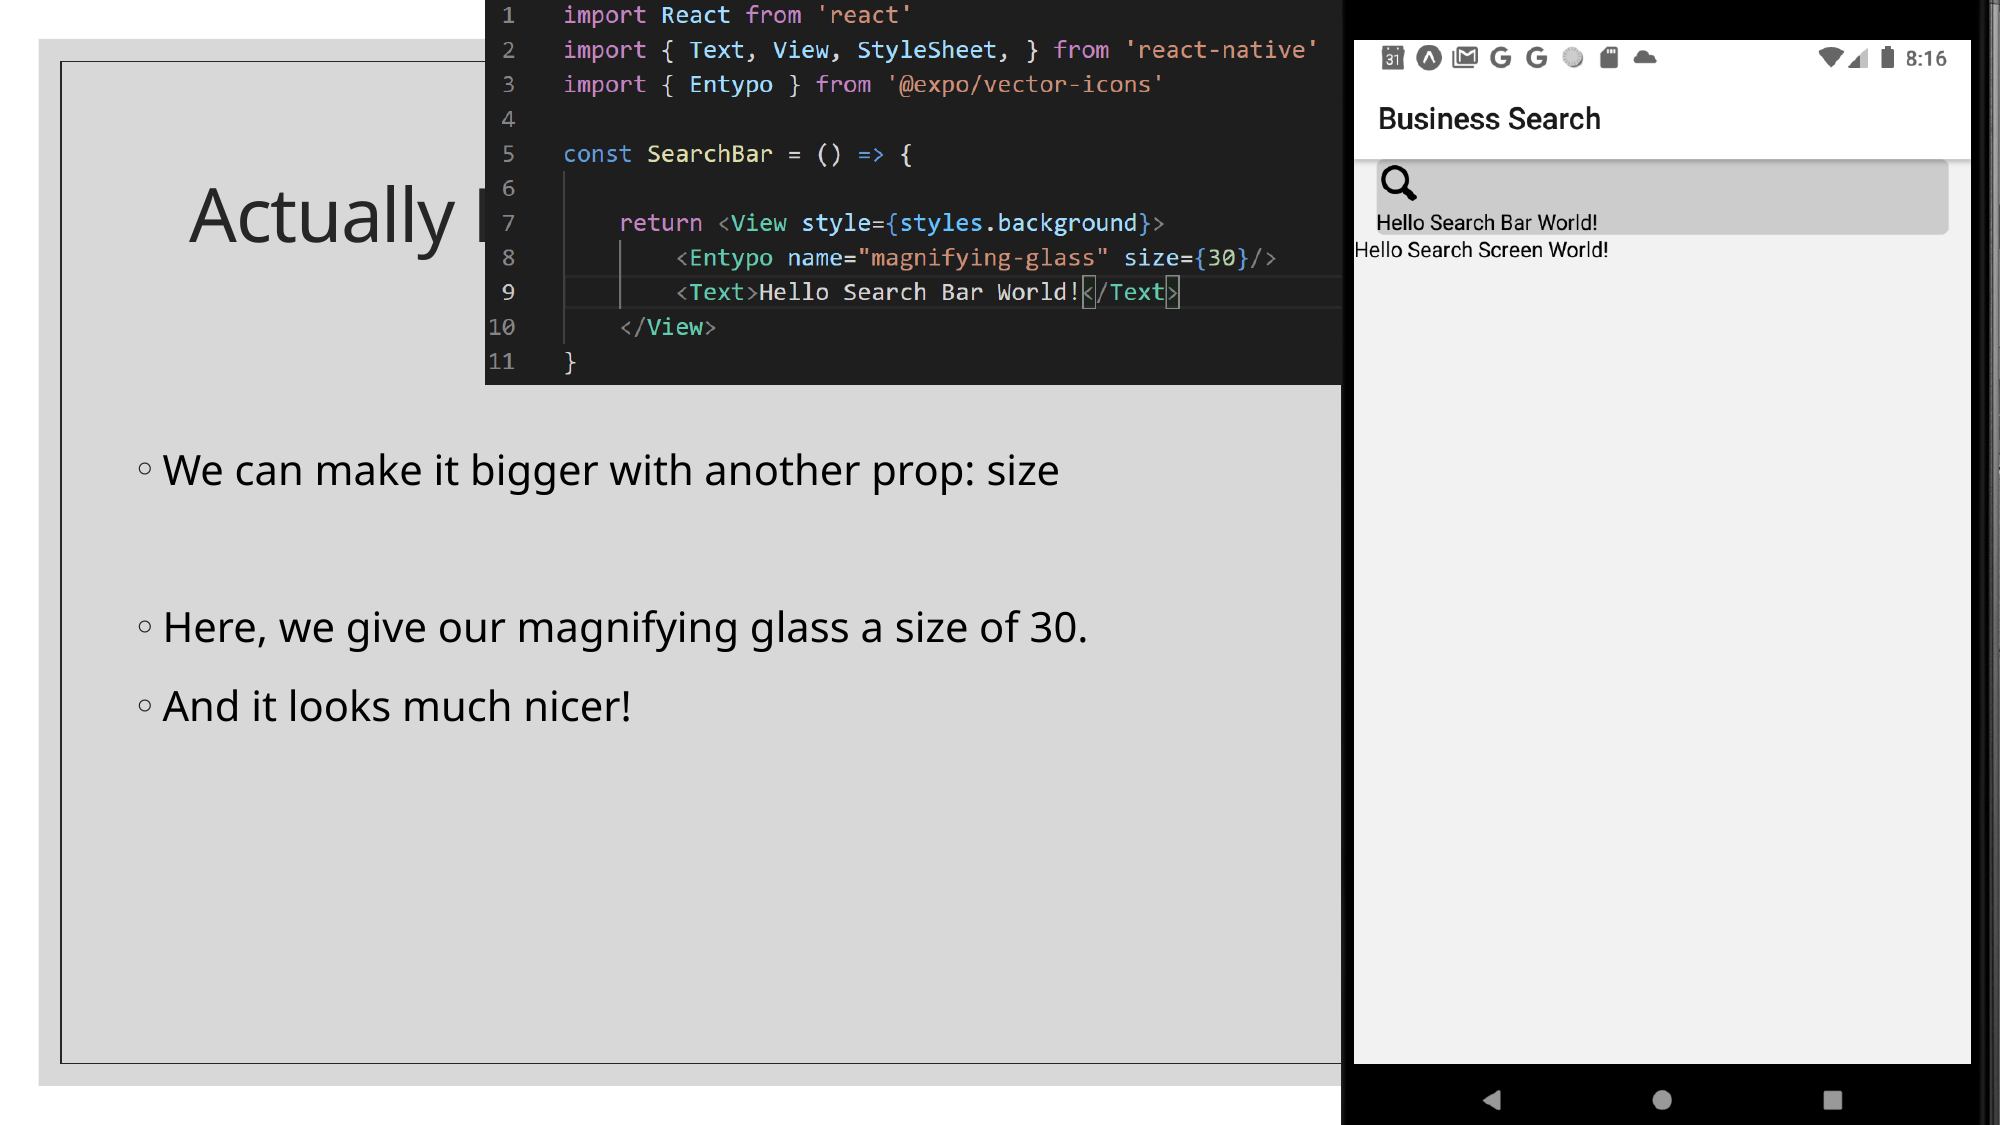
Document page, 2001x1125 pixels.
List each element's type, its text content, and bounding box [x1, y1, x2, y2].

title Actually Building the App [174, 105, 479, 331]
picture [485, 0, 2000, 1125]
list We can make it bigger with another prop: size Here, we give our magnifying glass a size of 30. And it looks much nicer! [117, 425, 1199, 1125]
